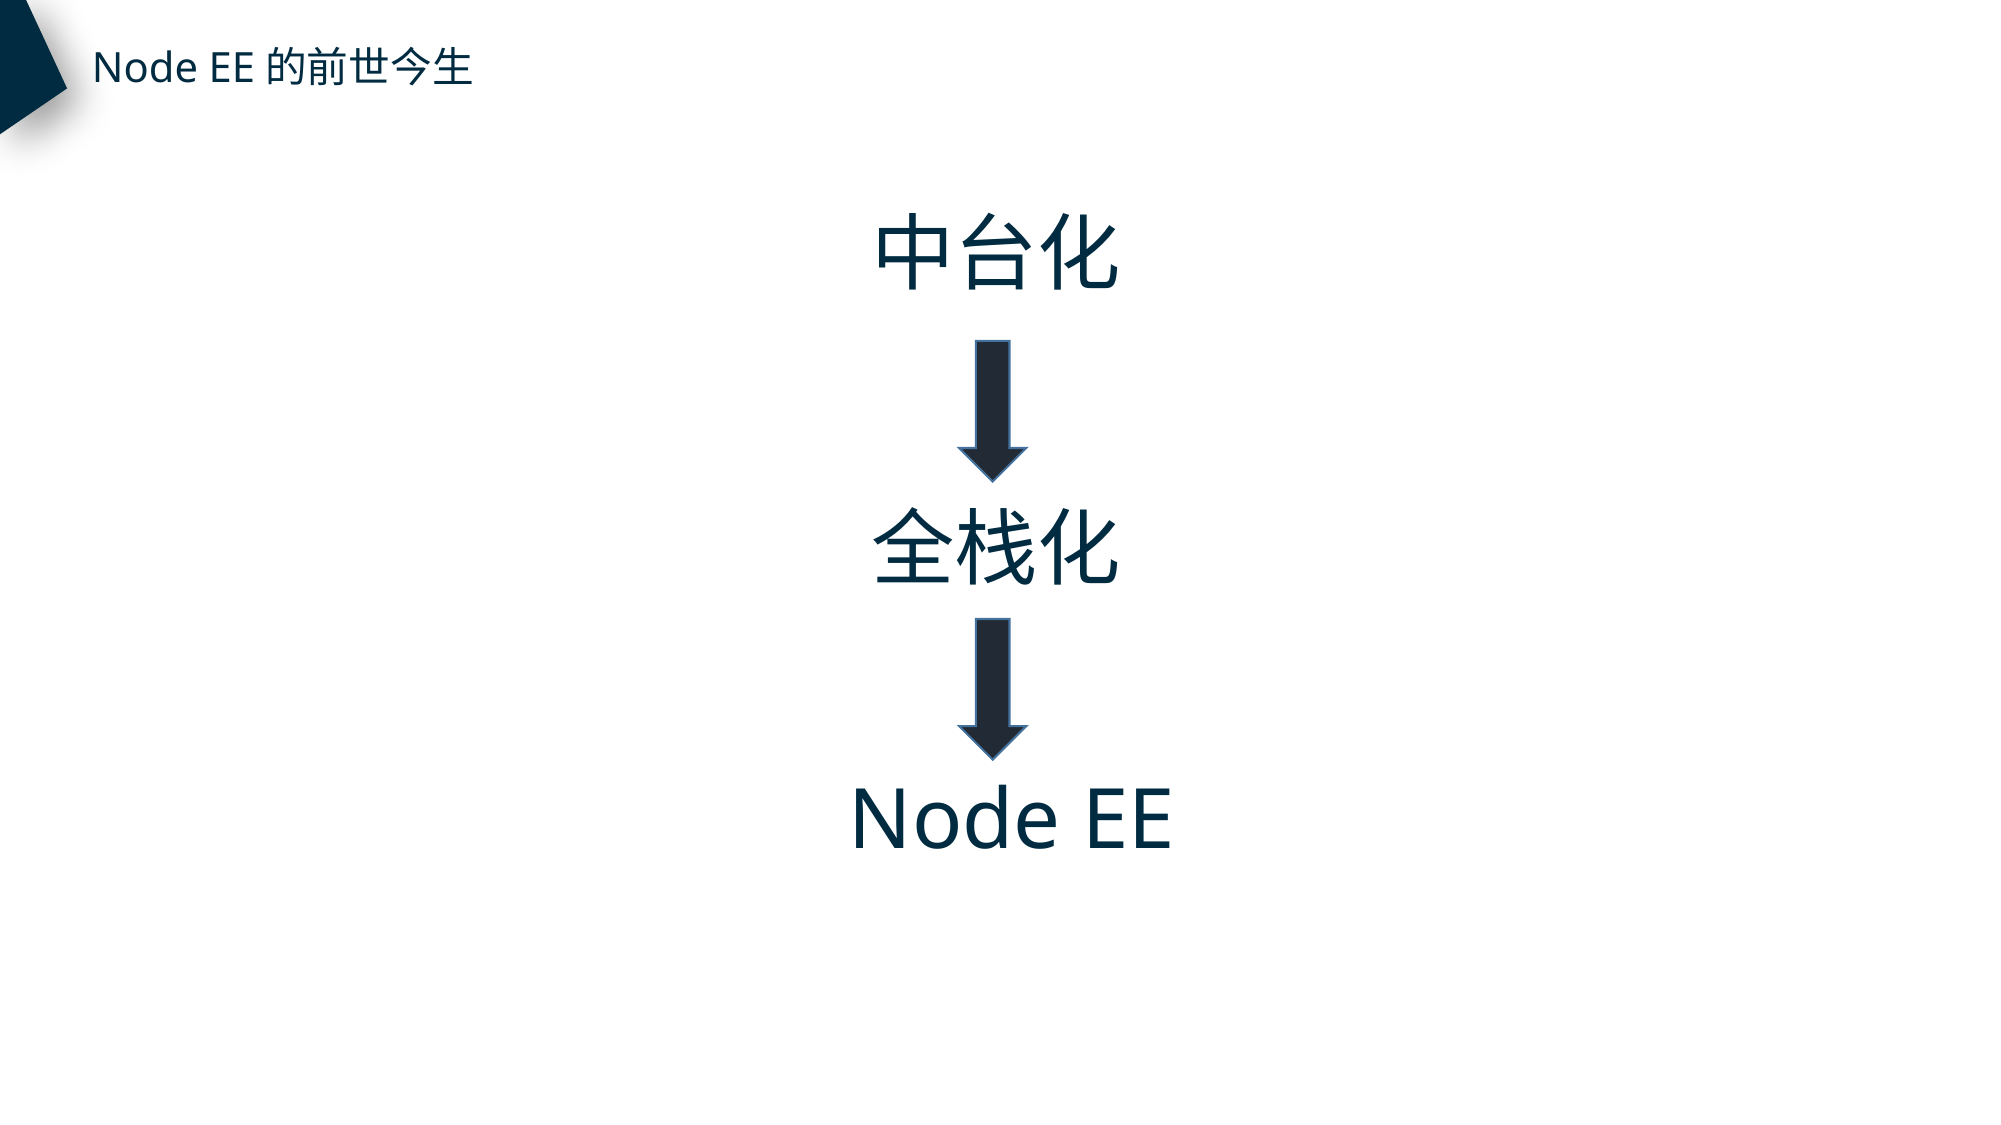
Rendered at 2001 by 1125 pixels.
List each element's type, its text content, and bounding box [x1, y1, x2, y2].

text_box 中台化 [686, 193, 1306, 308]
text_box Node EE的前世今生 [79, 33, 489, 98]
text_box [956, 339, 1029, 483]
text_box Node EE [702, 757, 1321, 873]
text_box 全栈化 [686, 488, 1306, 603]
text_box [956, 617, 1029, 762]
text_box [0, 0, 68, 135]
